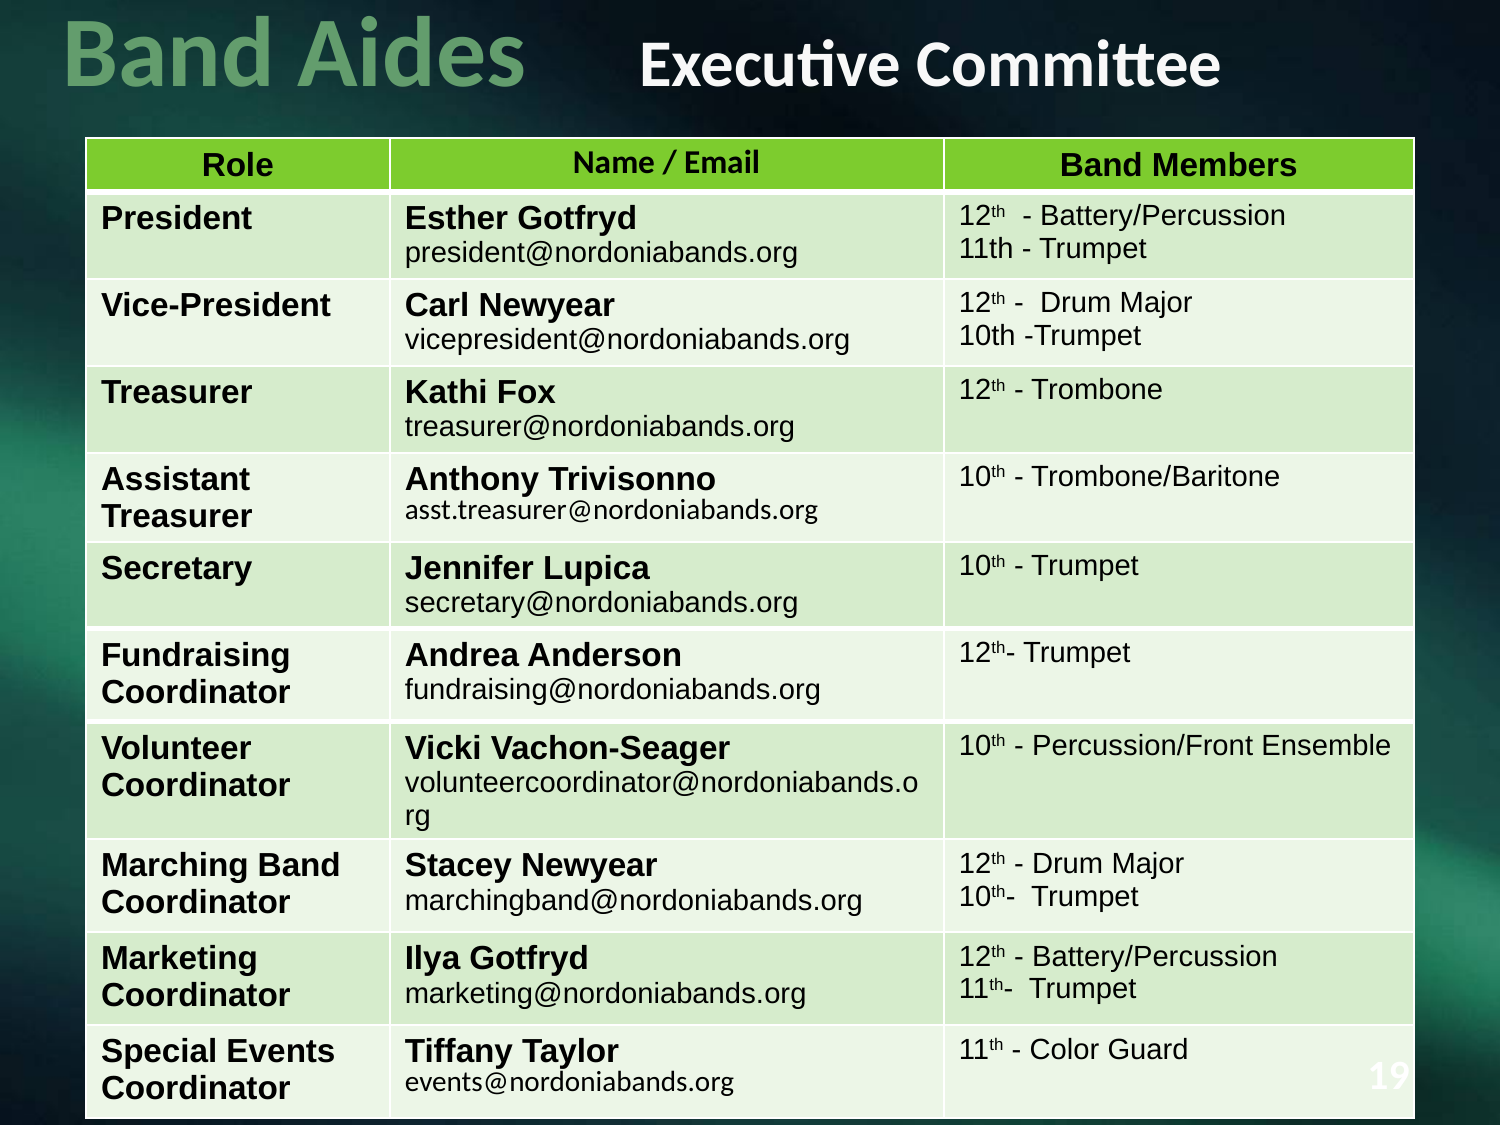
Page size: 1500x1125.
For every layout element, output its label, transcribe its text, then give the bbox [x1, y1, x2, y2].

table_cell Stacey Newyear marchingband@nordoniabands.org [391, 840, 943, 931]
table_cell President [87, 195, 389, 278]
table_header Name / Email [391, 139, 943, 189]
title Band Aides Executive Committee [62, 0, 1438, 124]
table_header Band Members [945, 139, 1413, 189]
table_cell 12th - Trombone [945, 367, 1413, 452]
table_cell 12th- Trumpet [945, 631, 1413, 719]
table_cell Treasurer [87, 367, 389, 452]
table_cell Anthony Trivisonno asst.treasurer@nordoniabands.org [391, 454, 943, 541]
table_cell Andrea Anderson fundraising@nordoniabands.org [391, 631, 943, 719]
table_cell Esther Gotfryd president@nordoniabands.org [391, 195, 943, 278]
table_cell Ilya Gotfryd marketing@nordoniabands.org [391, 933, 943, 1024]
table_cell Tiffany Taylor events@nordoniabands.org [391, 1026, 943, 1117]
table_cell 10th - Percussion/Front Ensemble [945, 724, 1413, 838]
table_cell 12th - Drum Major 10th- Trumpet [945, 840, 1413, 931]
table_cell Kathi Fox treasurer@nordoniabands.org [391, 367, 943, 452]
table_cell 12th - Battery/Percussion 11th- Trumpet [945, 933, 1413, 1024]
table_cell Vice-President [87, 280, 389, 365]
slide_number ‹#› [1074, 1042, 1425, 1103]
table_cell 12th - Battery/Percussion 11th - Trumpet [945, 195, 1413, 278]
table_cell Special Events Coordinator [87, 1026, 389, 1117]
table_cell Volunteer Coordinator [87, 724, 389, 838]
table_cell 11th - Color Guard [945, 1026, 1413, 1117]
table_cell Carl Newyear vicepresident@nordoniabands.org [391, 280, 943, 365]
picture [0, 0, 1500, 1125]
table_cell Fundraising Coordinator [87, 631, 389, 719]
table_cell 10th - Trumpet [945, 543, 1413, 626]
table_cell 10th - Trombone/Baritone [945, 454, 1413, 541]
table_cell Marketing Coordinator [87, 933, 389, 1024]
table_cell 12th - Drum Major 10th -Trumpet [945, 280, 1413, 365]
table_cell Assistant Treasurer [87, 454, 389, 541]
table_cell Vicki Vachon-Seager volunteercoordinator@nordoniabands.org [391, 724, 943, 838]
table_cell Secretary [87, 543, 389, 626]
table_cell Jennifer Lupica secretary@nordoniabands.org [391, 543, 943, 626]
table_cell Marching Band Coordinator [87, 840, 389, 931]
table_header Role [87, 139, 389, 189]
